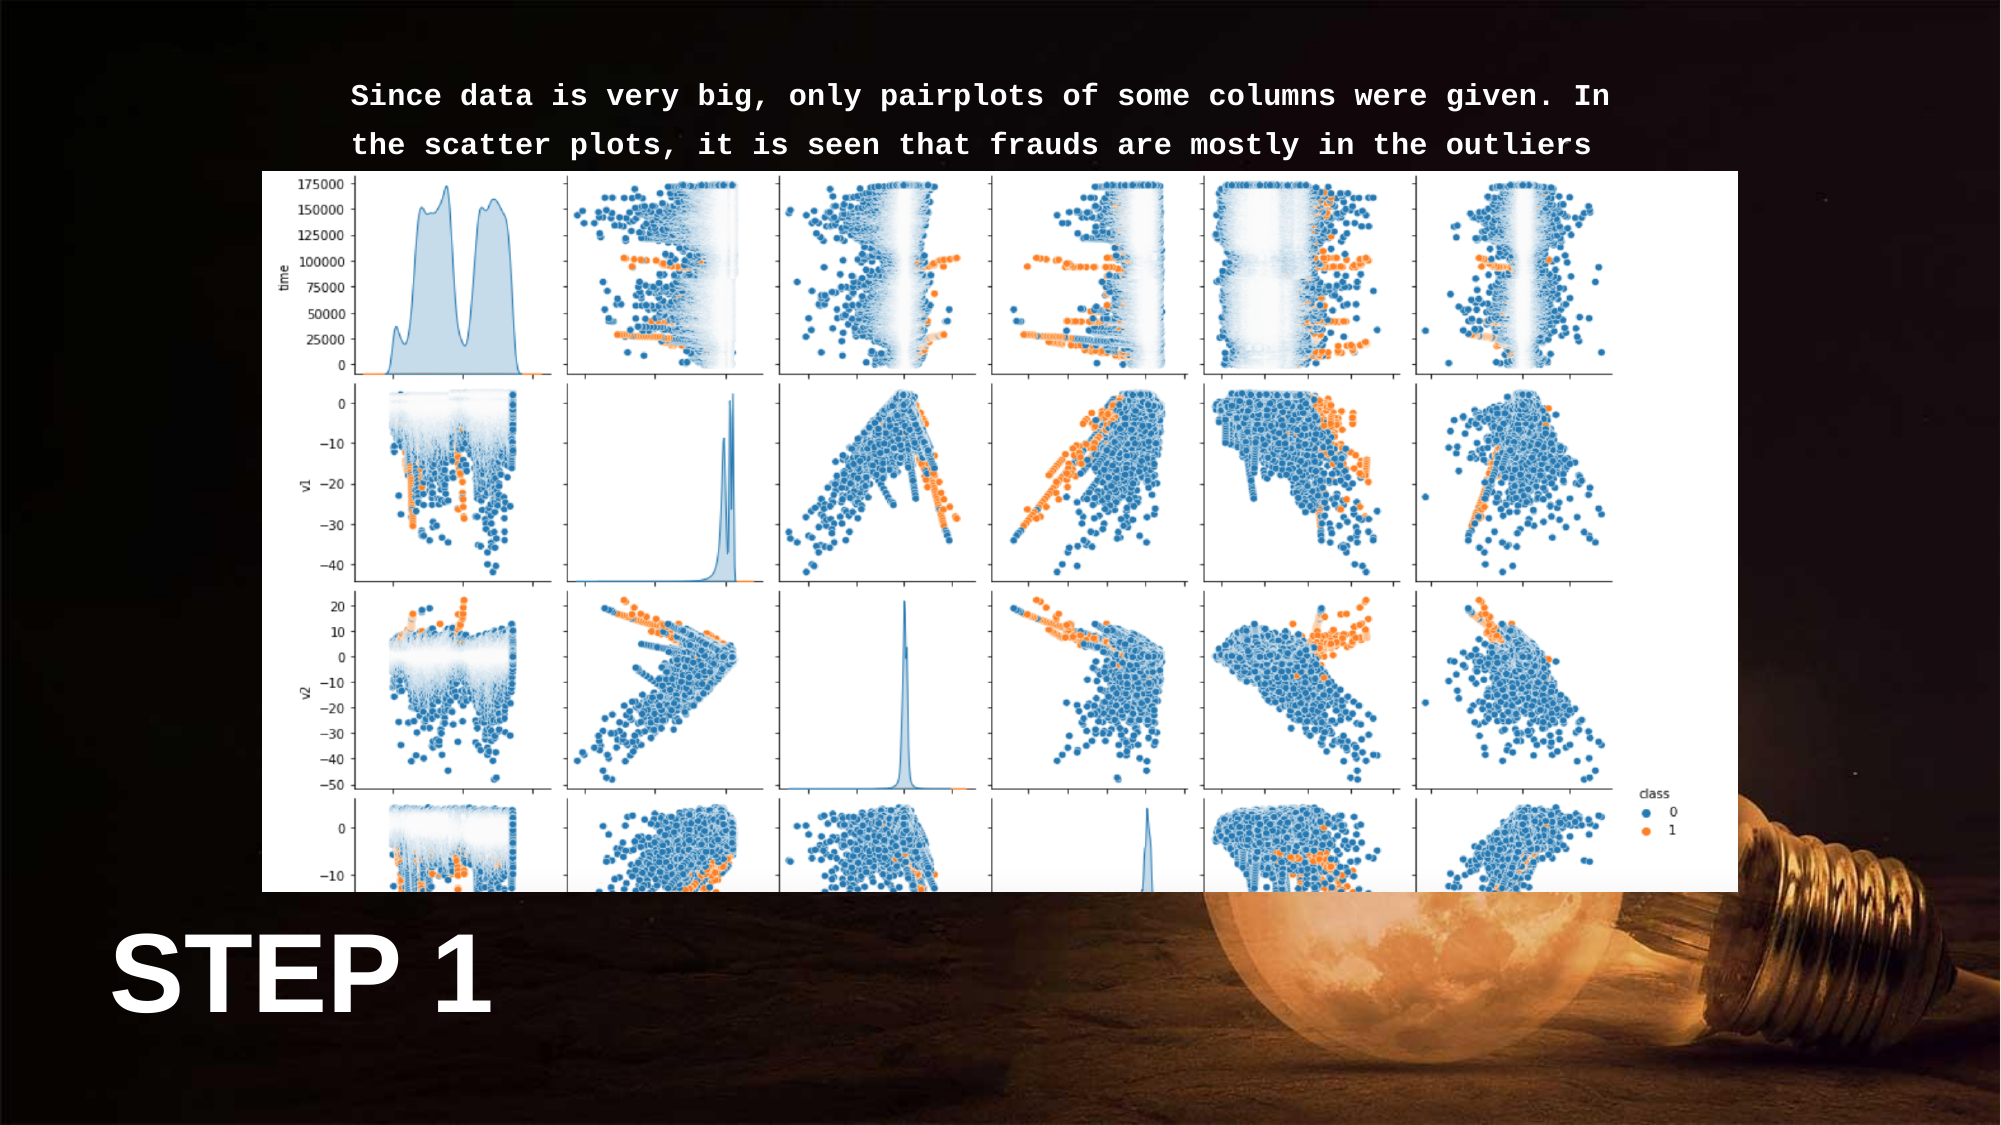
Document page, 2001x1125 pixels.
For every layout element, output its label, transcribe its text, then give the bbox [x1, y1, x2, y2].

picture [0, 0, 2001, 1125]
text_box Since data is very big, only pairplots of some columns were given. In the scatter plots, it is seen that frauds are mostly in the outliers [335, 47, 1665, 170]
text_box STEP 1 [42, 892, 510, 1042]
